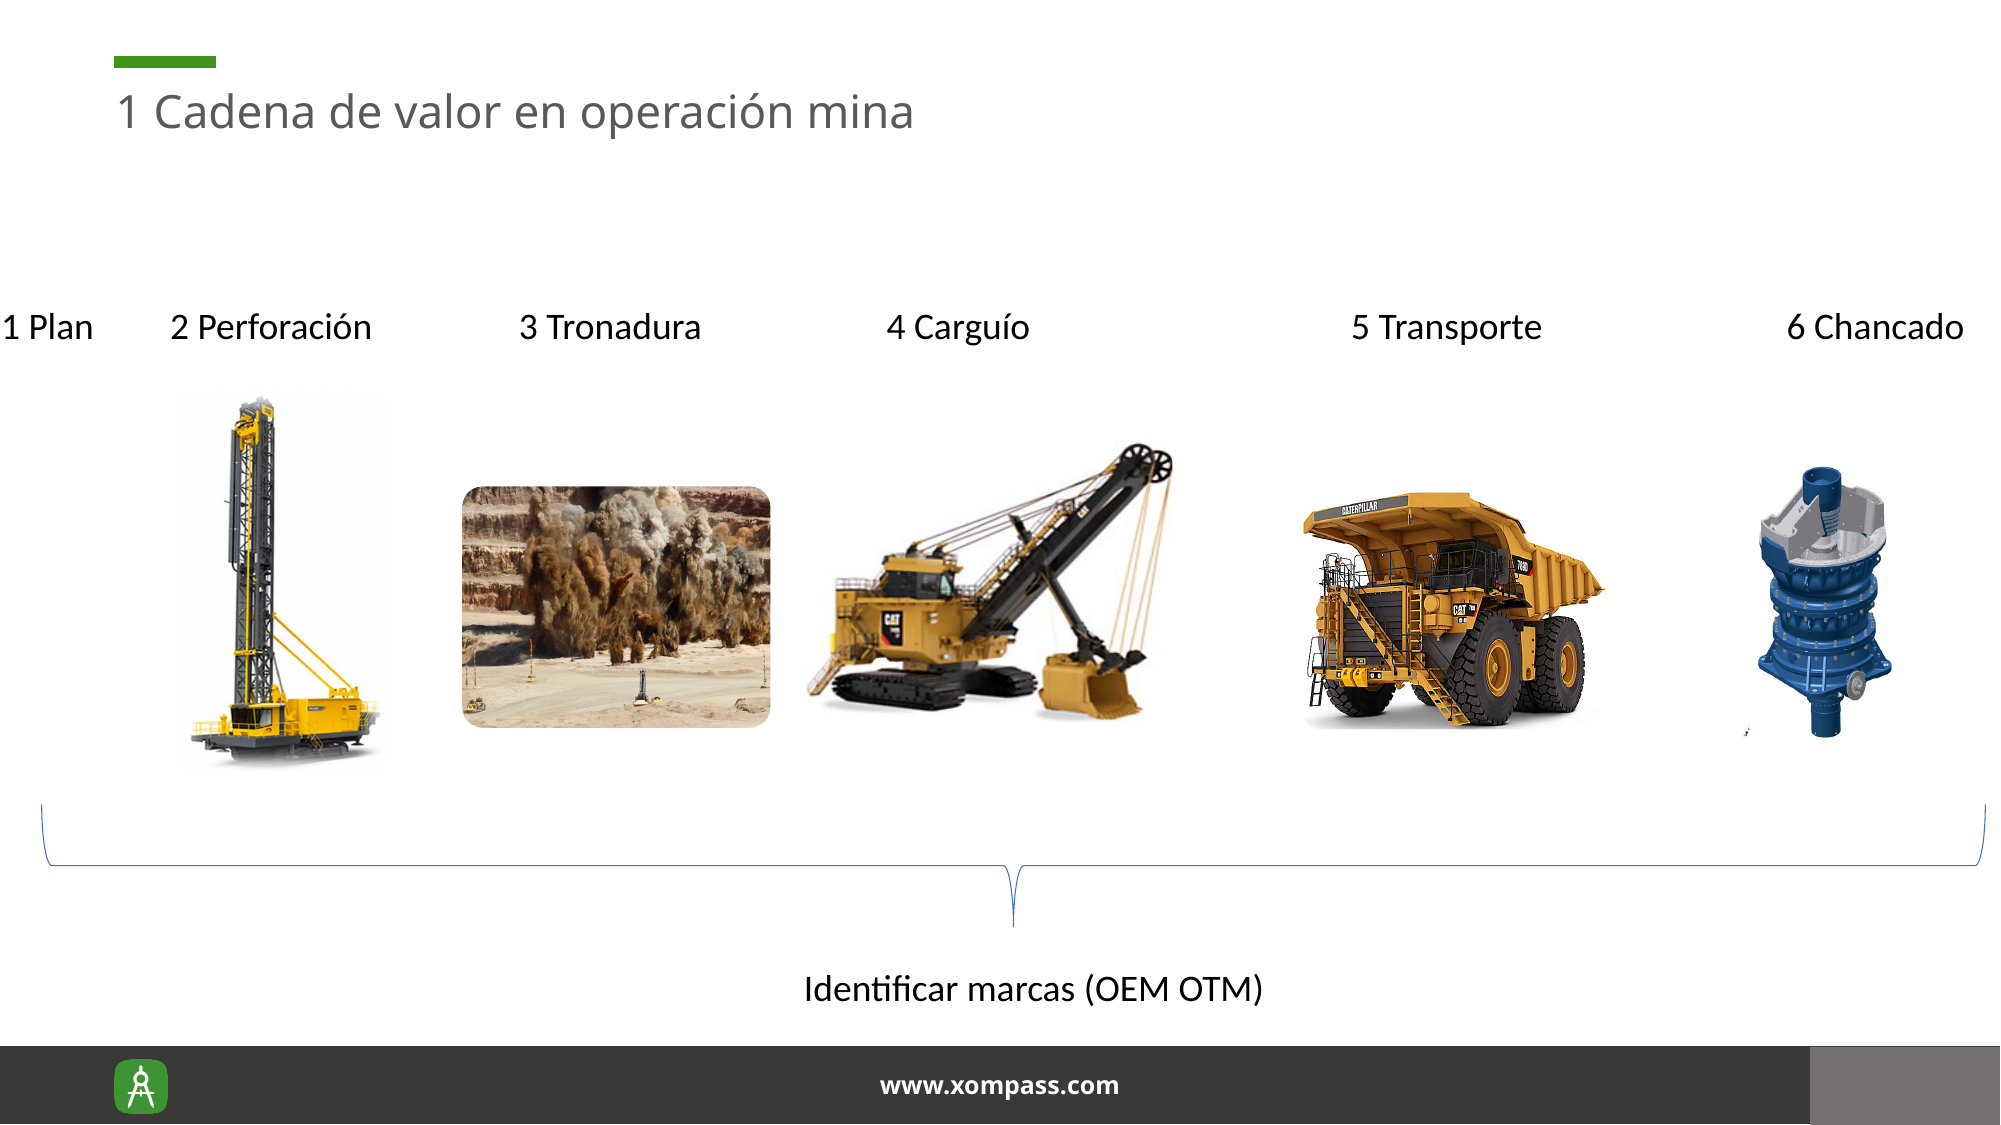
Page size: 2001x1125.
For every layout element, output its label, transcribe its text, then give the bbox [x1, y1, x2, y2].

text_box Identificar marcas (OEM OTM) [789, 956, 1411, 1017]
picture [1300, 489, 1612, 730]
text_box 1 Plan 2 Perforación 3 Tronadura 4 Carguío 5 Transporte 6 Chancado [0, 294, 1986, 355]
picture [462, 486, 771, 728]
picture [114, 1059, 168, 1114]
picture [171, 386, 390, 776]
text_box [41, 804, 1986, 928]
picture [804, 438, 1173, 724]
text_box 1 Cadena de valor en operación mina [100, 81, 1876, 158]
picture [1739, 459, 1943, 745]
